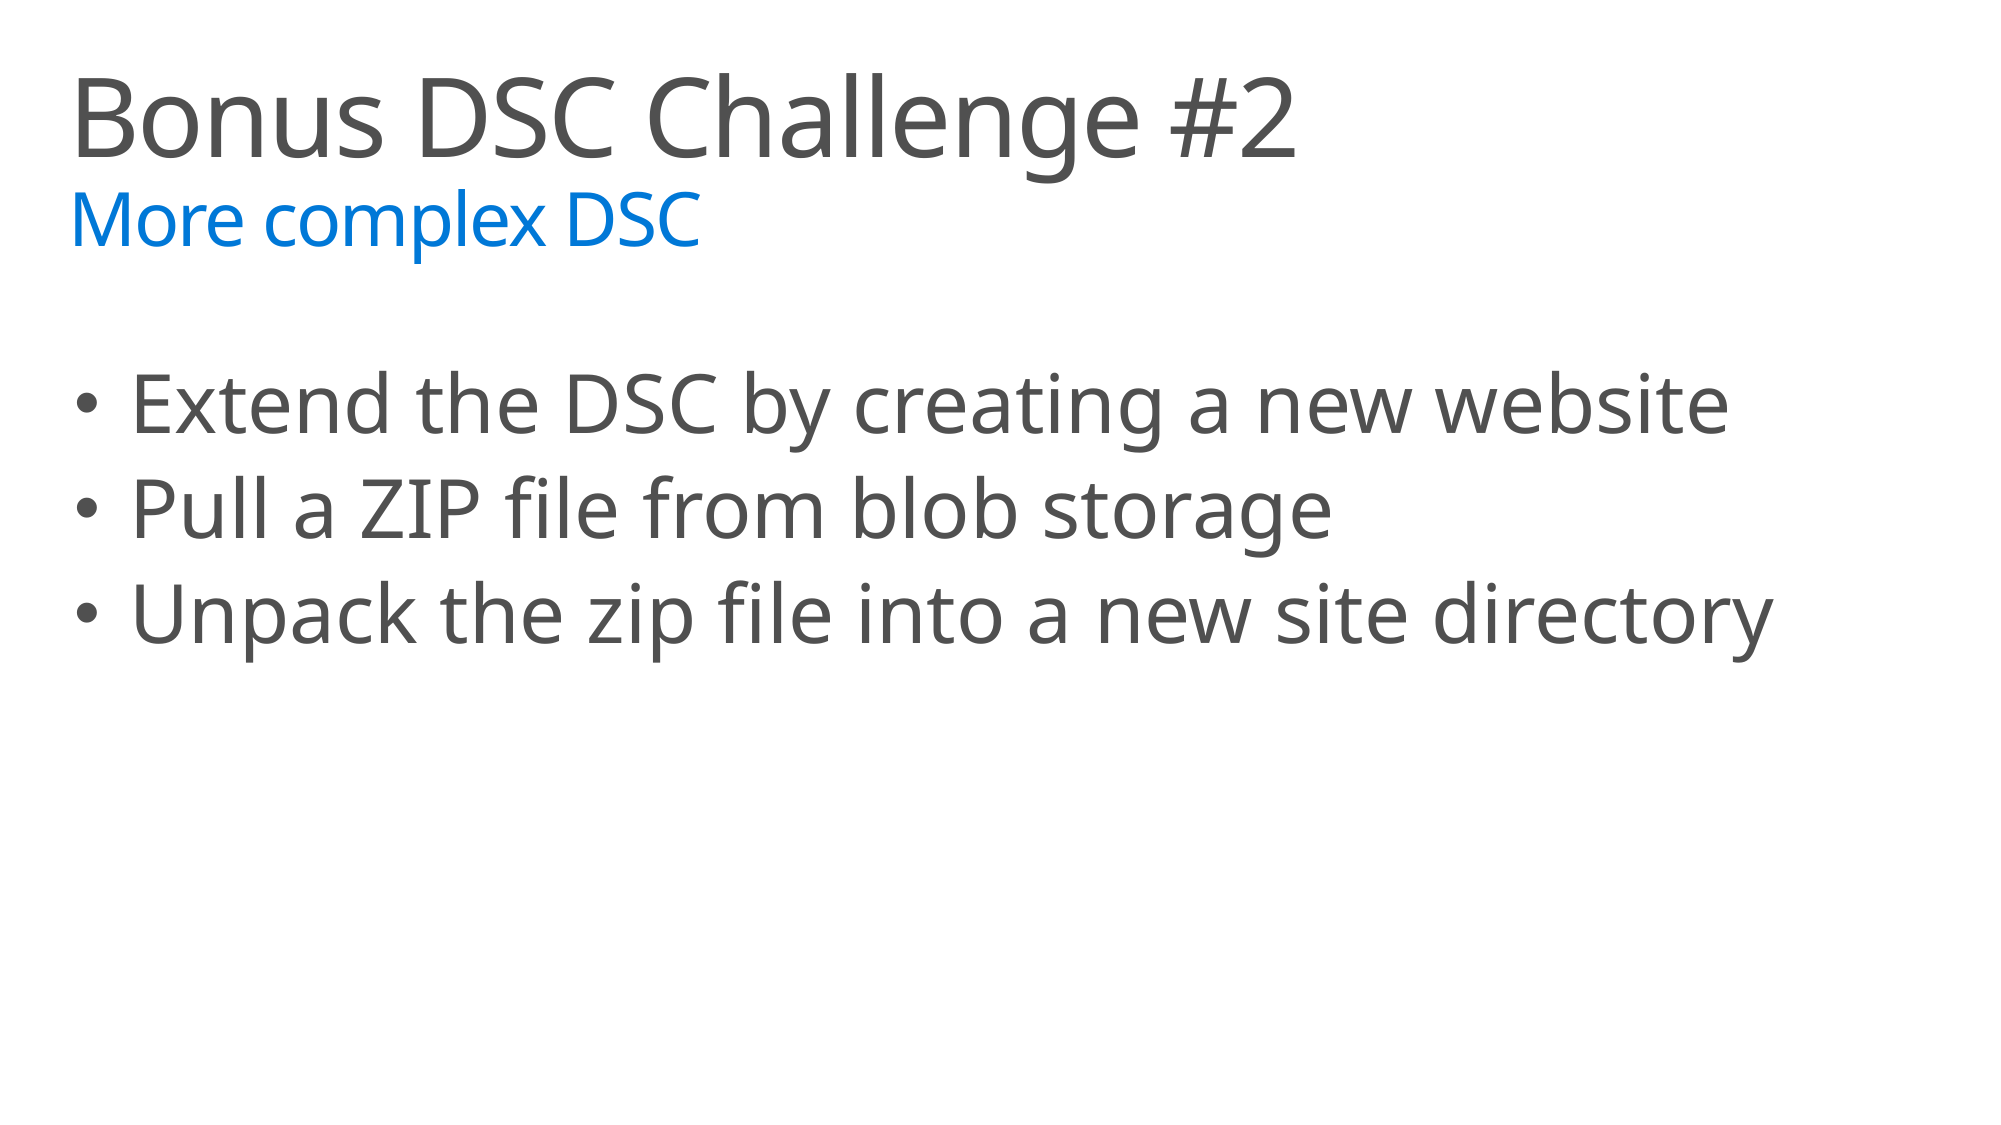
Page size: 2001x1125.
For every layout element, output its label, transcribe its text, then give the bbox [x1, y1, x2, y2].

list Extend the DSC by creating a new website Pull a ZIP file from blob storage Unpack the zip file into a new site directory [44, 339, 1956, 695]
title Bonus DSC Challenge #2 More complex DSC [44, 47, 1957, 196]
